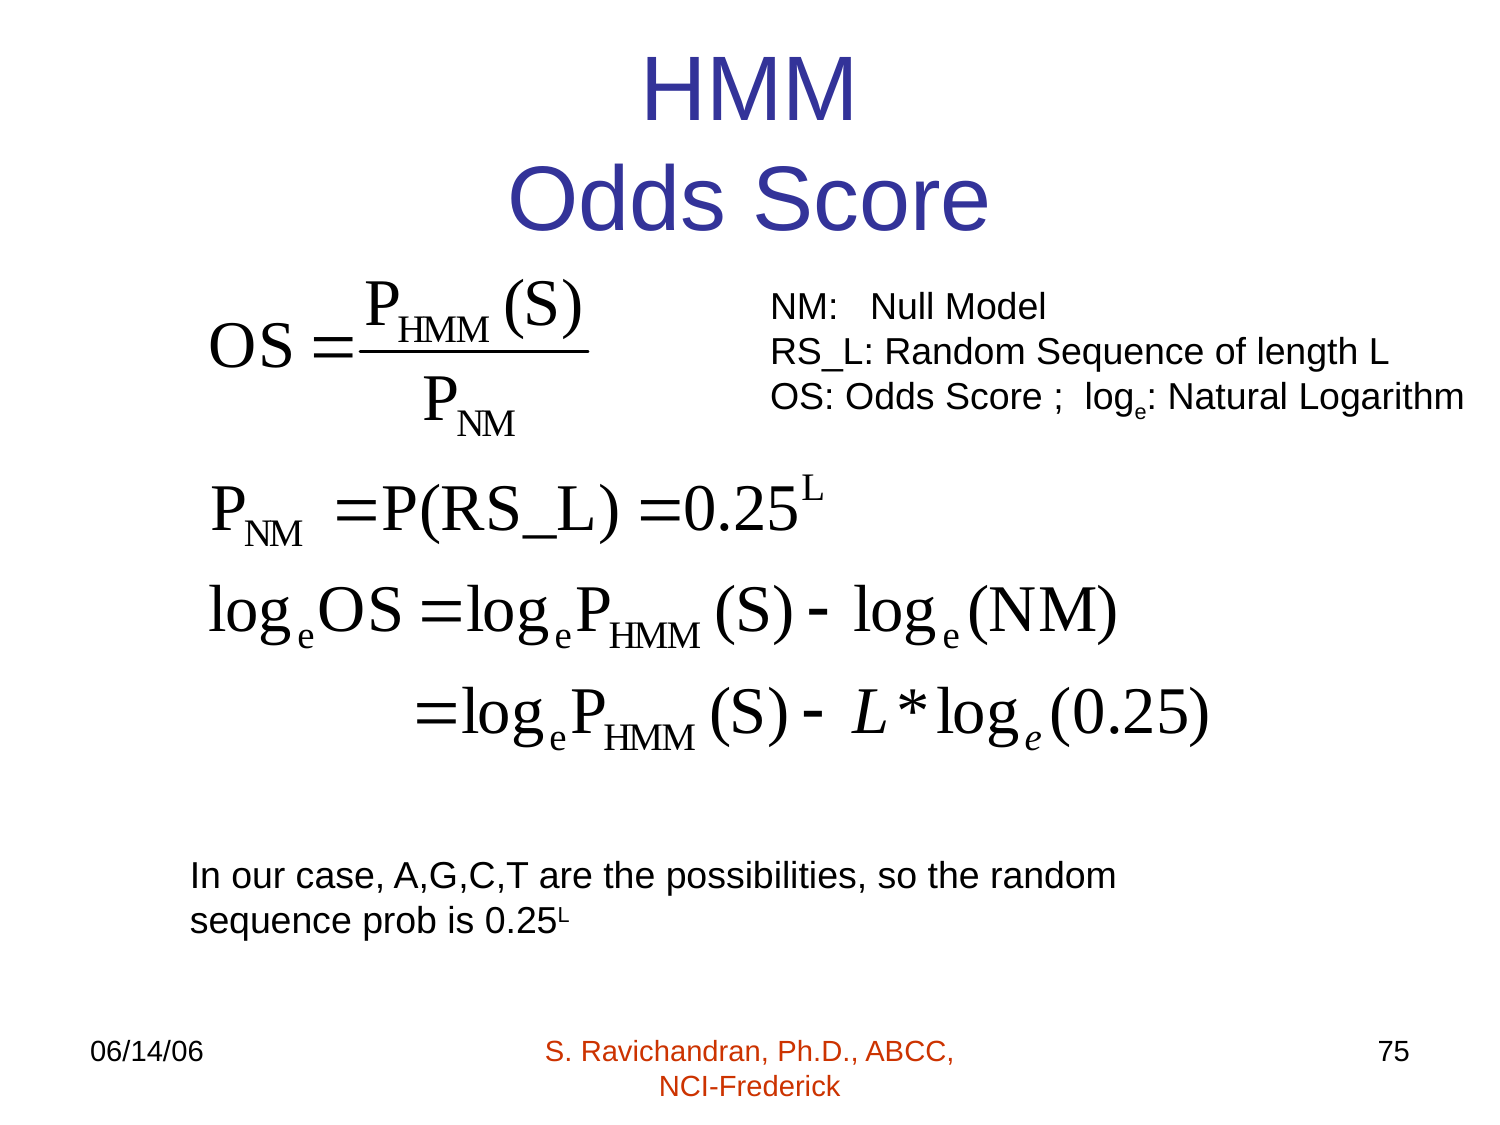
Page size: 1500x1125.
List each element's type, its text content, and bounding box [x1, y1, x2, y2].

text_box In our case, A,G,C,T are the possibilities, so the random sequence prob is 0.25L [174, 843, 1188, 949]
title HMM Odds Score [75, 45, 1425, 233]
footer S. Ravichandran, Ph.D., ABCC, NCI-Frederick [512, 1024, 988, 1103]
slide_number 75 [1074, 1024, 1425, 1103]
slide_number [75, 1024, 425, 1103]
text_box NM: Null Model RS_L: Random Sequence of length L OS: Odds Score ; loge: Natural Logarithm [1223, 274, 1499, 431]
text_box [199, 262, 1223, 763]
